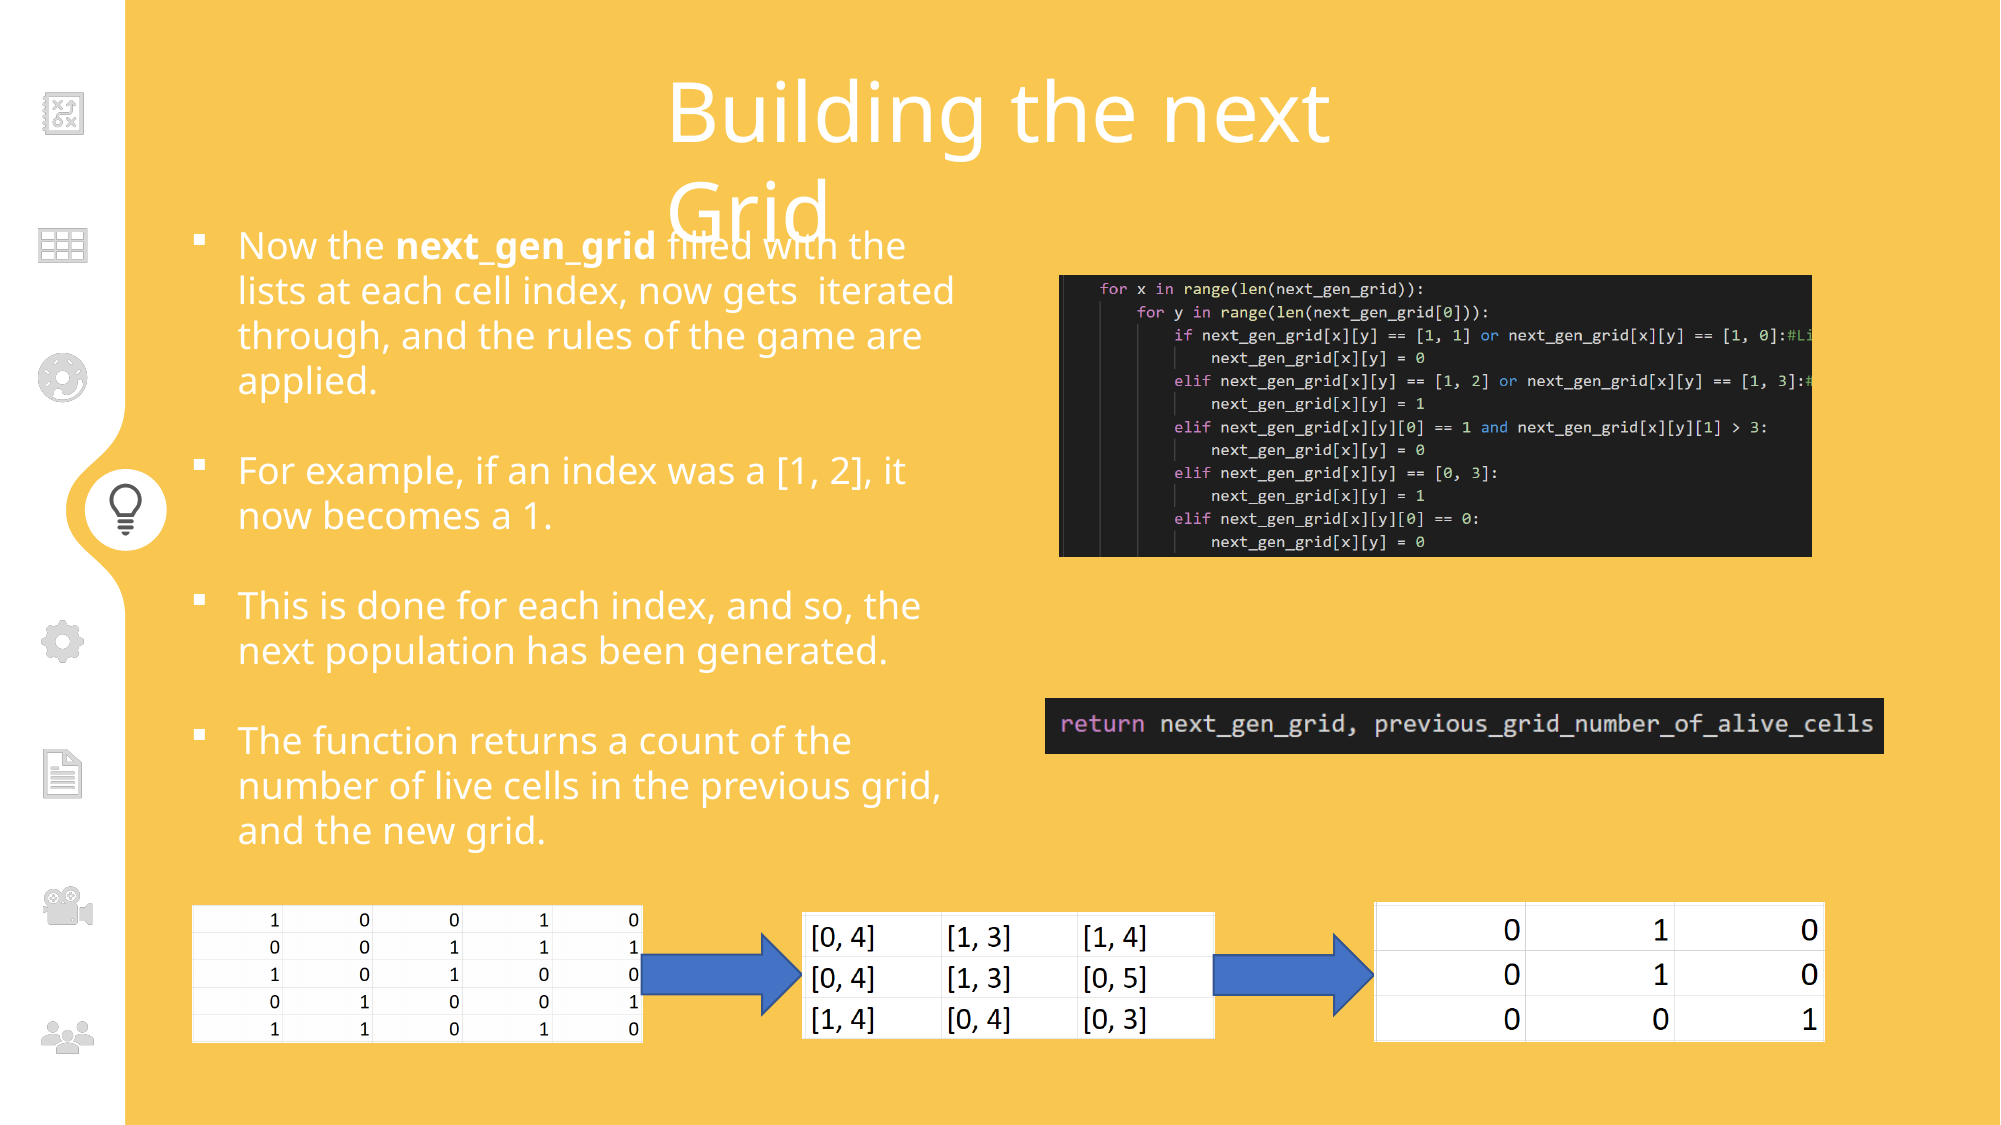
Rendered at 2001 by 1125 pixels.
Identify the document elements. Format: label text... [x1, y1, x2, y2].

text_box [1215, 932, 1374, 1018]
picture [33, 84, 92, 143]
picture [38, 1008, 97, 1067]
text_box Building the next Grid [650, 51, 1499, 267]
picture [33, 216, 92, 275]
text_box [643, 932, 802, 1017]
picture [33, 744, 92, 803]
picture [33, 612, 92, 671]
picture [33, 348, 92, 407]
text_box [84, 468, 167, 551]
picture [1374, 902, 1825, 1043]
text_box Now the next_gen_grid filled with the lists at each cell index, now gets iterated through, and the rules of the game are applied. For example, if an index was a [1, 2], it now becomes a 1. This is done for each index, and so, the next population has been generated. The function returns a count of the number of live cells in the previous grid, and the new grid. [175, 169, 973, 905]
picture [38, 876, 97, 935]
picture [1059, 275, 1812, 557]
picture [802, 912, 1215, 1039]
picture [1045, 698, 1884, 754]
picture [33, 480, 92, 539]
text_box [0, 0, 127, 1125]
picture [192, 905, 643, 1043]
